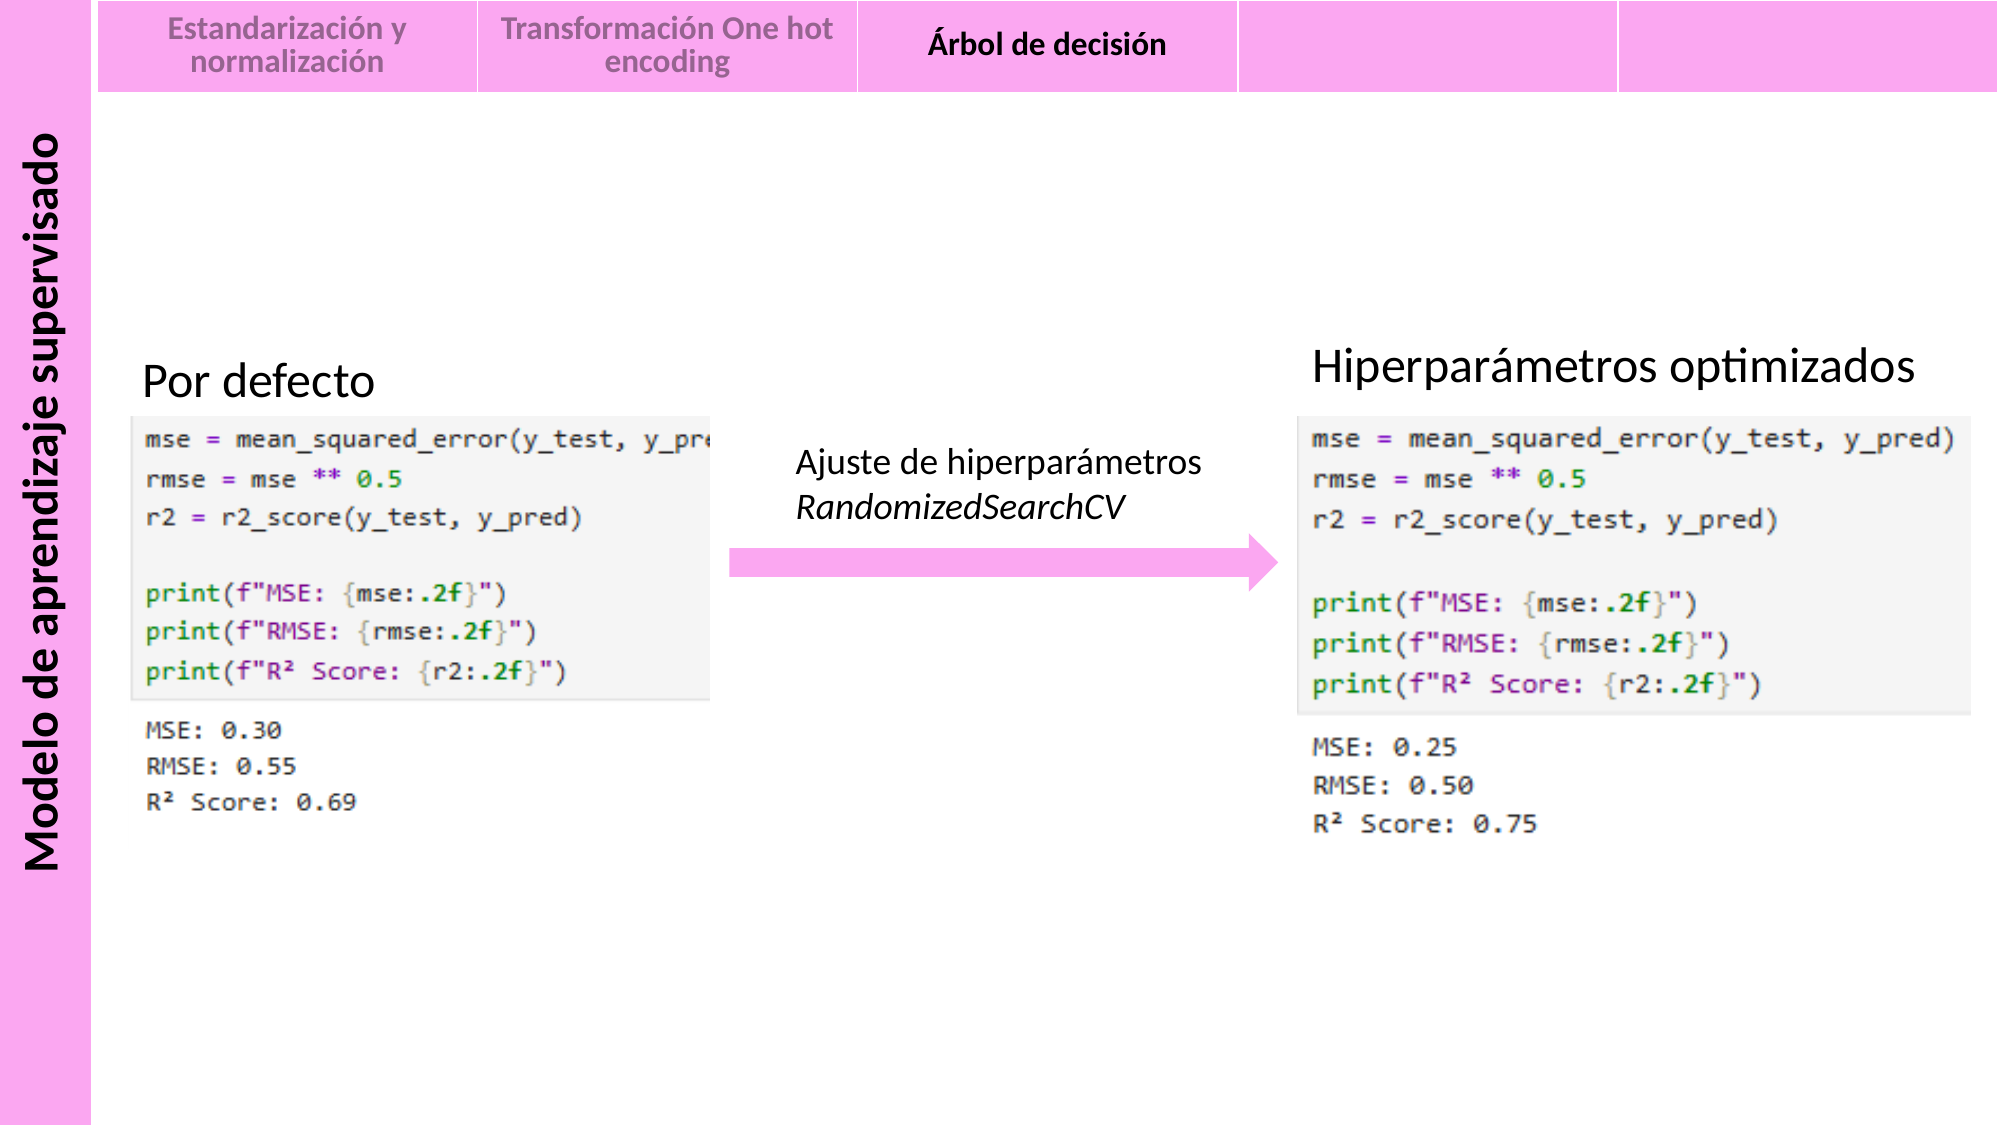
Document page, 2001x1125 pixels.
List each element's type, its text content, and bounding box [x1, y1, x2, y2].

picture [1297, 416, 1971, 850]
table_header [1619, 1, 1997, 92]
text_box Por defecto [127, 340, 548, 415]
table_header Estandarización y normalización [98, 1, 477, 92]
text_box Ajuste de hiperparámetros RandomizedSearchCV [780, 429, 1227, 535]
picture [127, 416, 710, 850]
table_header Árbol de decisión [858, 1, 1237, 92]
table_header Transformación One hot encoding [478, 1, 857, 92]
text_box [729, 533, 1279, 592]
table_header [1239, 1, 1617, 92]
text_box Hiperparámetros optimizados [1297, 325, 1950, 400]
text_box Modelo de aprendizaje supervisado [0, 0, 91, 1125]
